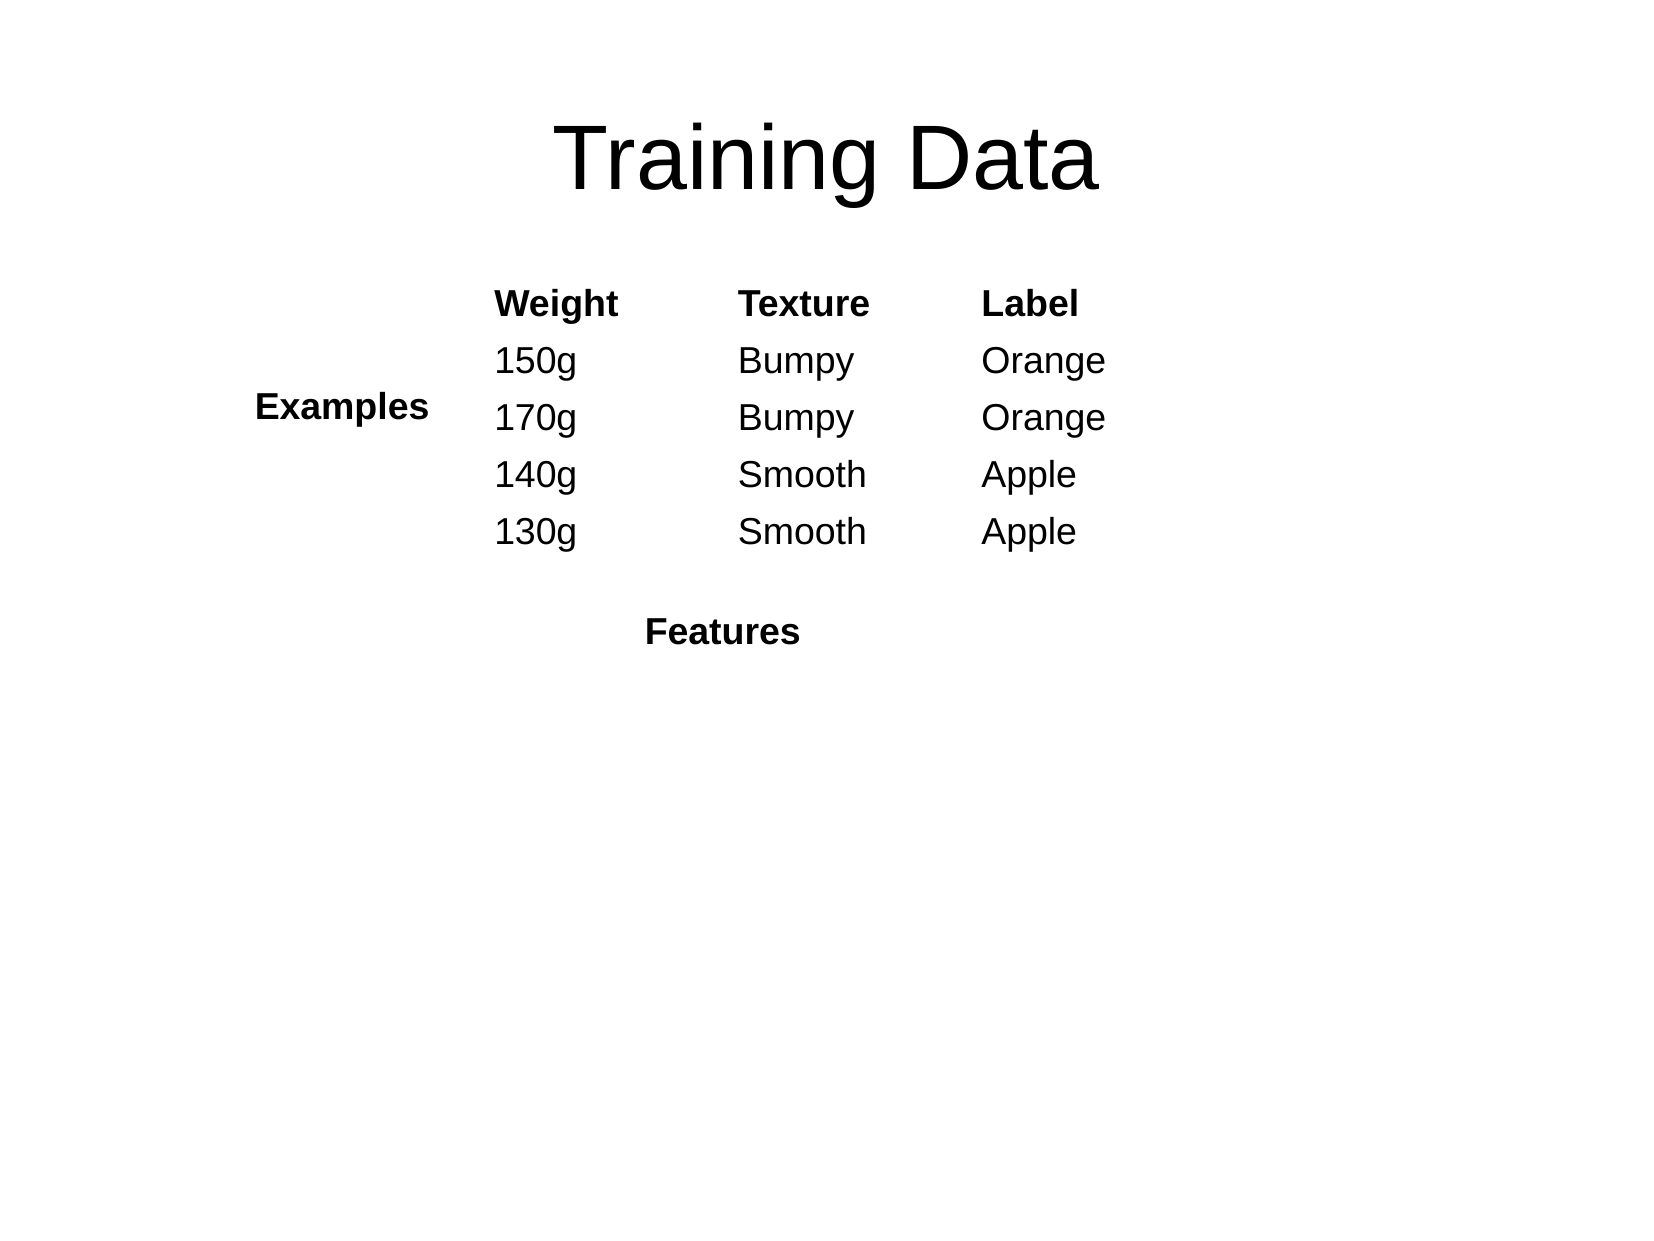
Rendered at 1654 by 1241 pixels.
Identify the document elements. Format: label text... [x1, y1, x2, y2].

text_box Features [629, 599, 816, 657]
table_cell Bumpy [723, 332, 967, 389]
table_header Label [967, 275, 1210, 332]
table_cell Bumpy [723, 389, 967, 446]
table_cell 170g [479, 389, 723, 446]
table_cell Apple [967, 446, 1210, 503]
text_box Training Data [82, 49, 1571, 257]
text_box Examples [240, 374, 445, 432]
table_cell Apple [967, 503, 1210, 565]
table_cell 130g [479, 503, 723, 565]
table_header Weight [479, 275, 723, 332]
table_cell Orange [967, 332, 1210, 389]
table_cell Smooth [723, 446, 967, 503]
table_header Texture [723, 275, 967, 332]
table_cell 140g [479, 446, 723, 503]
table_cell Smooth [723, 503, 967, 565]
table_cell Orange [967, 389, 1210, 446]
table_cell 150g [479, 332, 723, 389]
